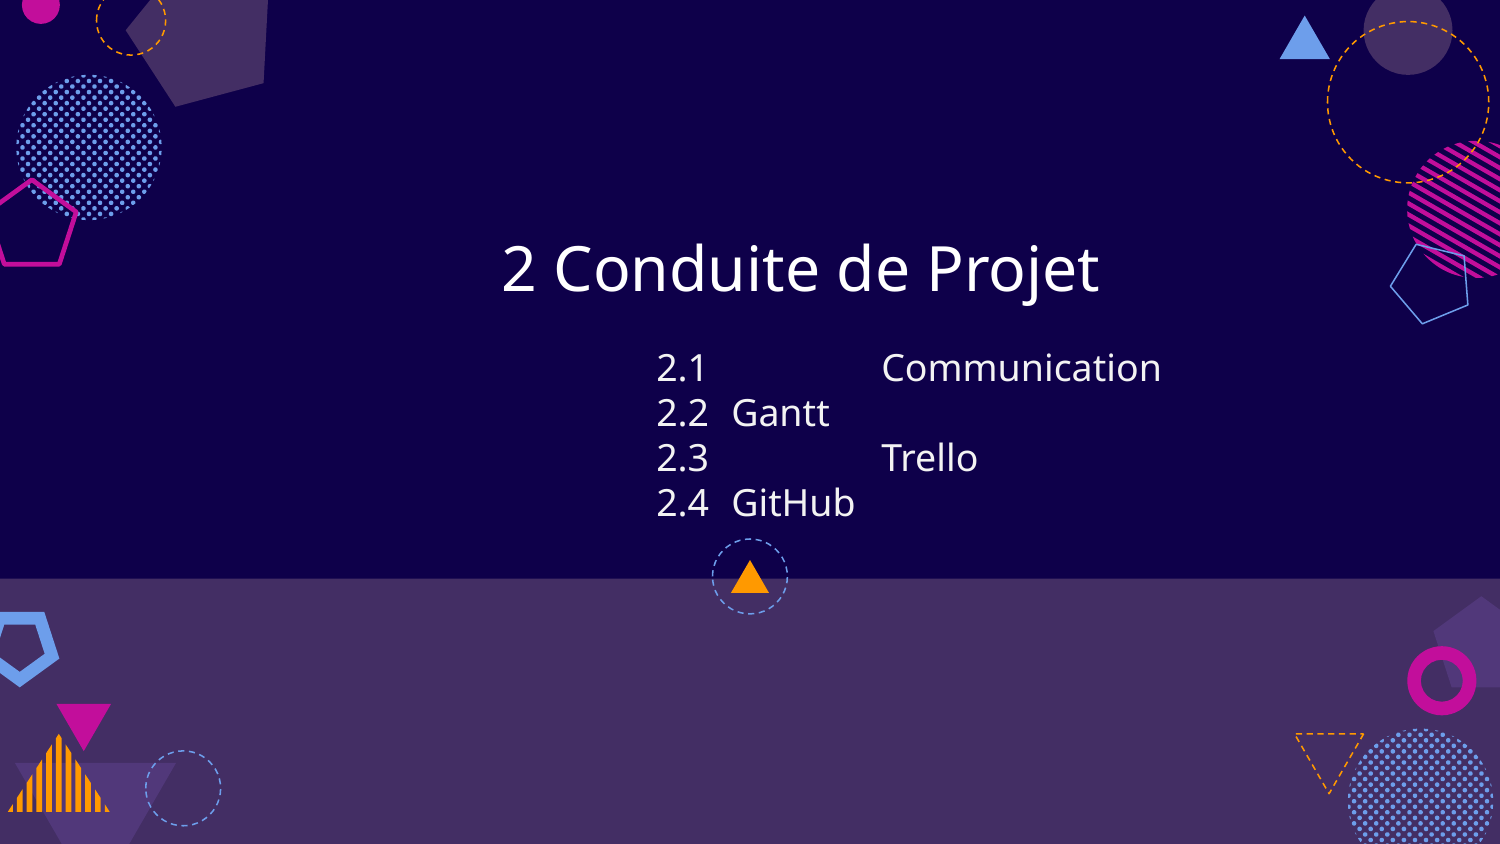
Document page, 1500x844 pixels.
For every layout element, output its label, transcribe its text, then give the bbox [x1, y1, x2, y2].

subtitle 2.1 Communication 2.2 Gantt 2.3 Trello 2.4 GitHub [566, 328, 1305, 570]
title 2 Conduite de Projet [336, 128, 1267, 319]
